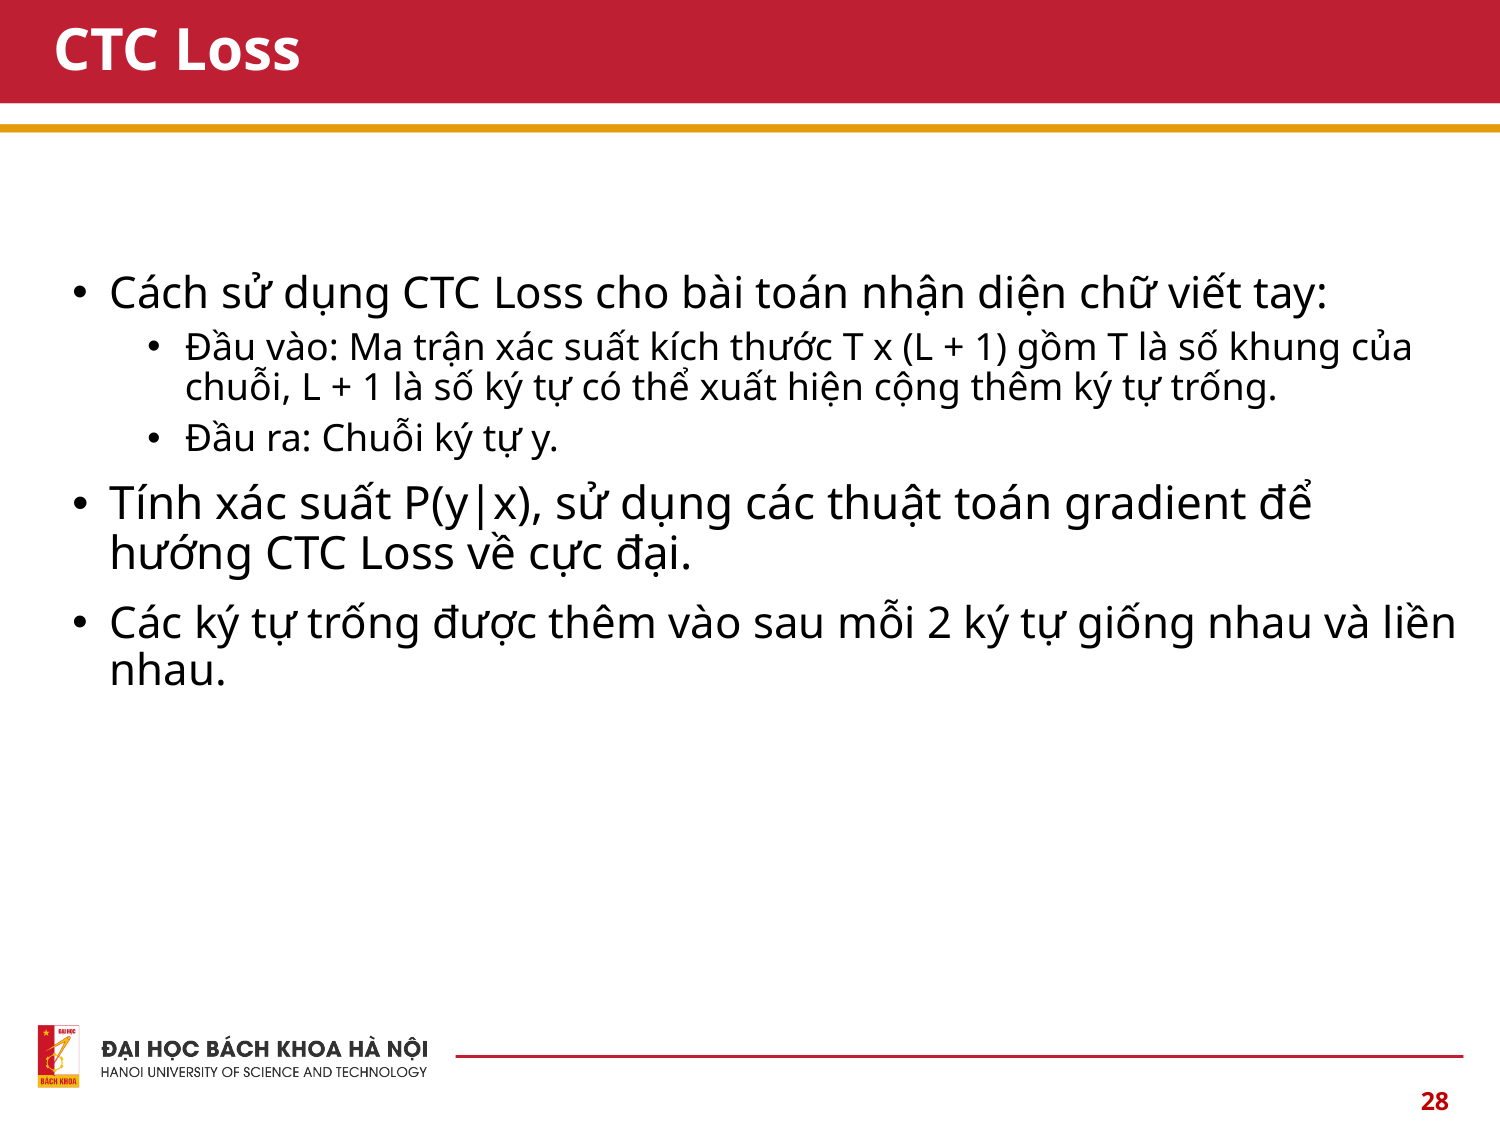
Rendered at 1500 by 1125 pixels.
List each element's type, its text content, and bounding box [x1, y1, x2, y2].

text_box Cách sử dụng CTC Loss cho bài toán nhận diện chữ viết tay: Đầu vào: Ma trận xác suất kích thước T x (L + 1) gồm T là số khung của chuỗi, L + 1 là số ký tự có thể xuất hiện cộng thêm ký tự trống. Đầu ra: Chuỗi ký tự y. Tính xác suất P(y|x), sử dụng các thuật toán gradient để hướng CTC Loss về cực đại. Các ký tự trống được thêm vào sau mỗi 2 ký tự giống nhau và liền nhau. [57, 262, 1481, 916]
slide_number 28 [1126, 1078, 1464, 1125]
picture [0, 0, 1500, 1125]
title CTC Loss [38, 12, 1462, 87]
